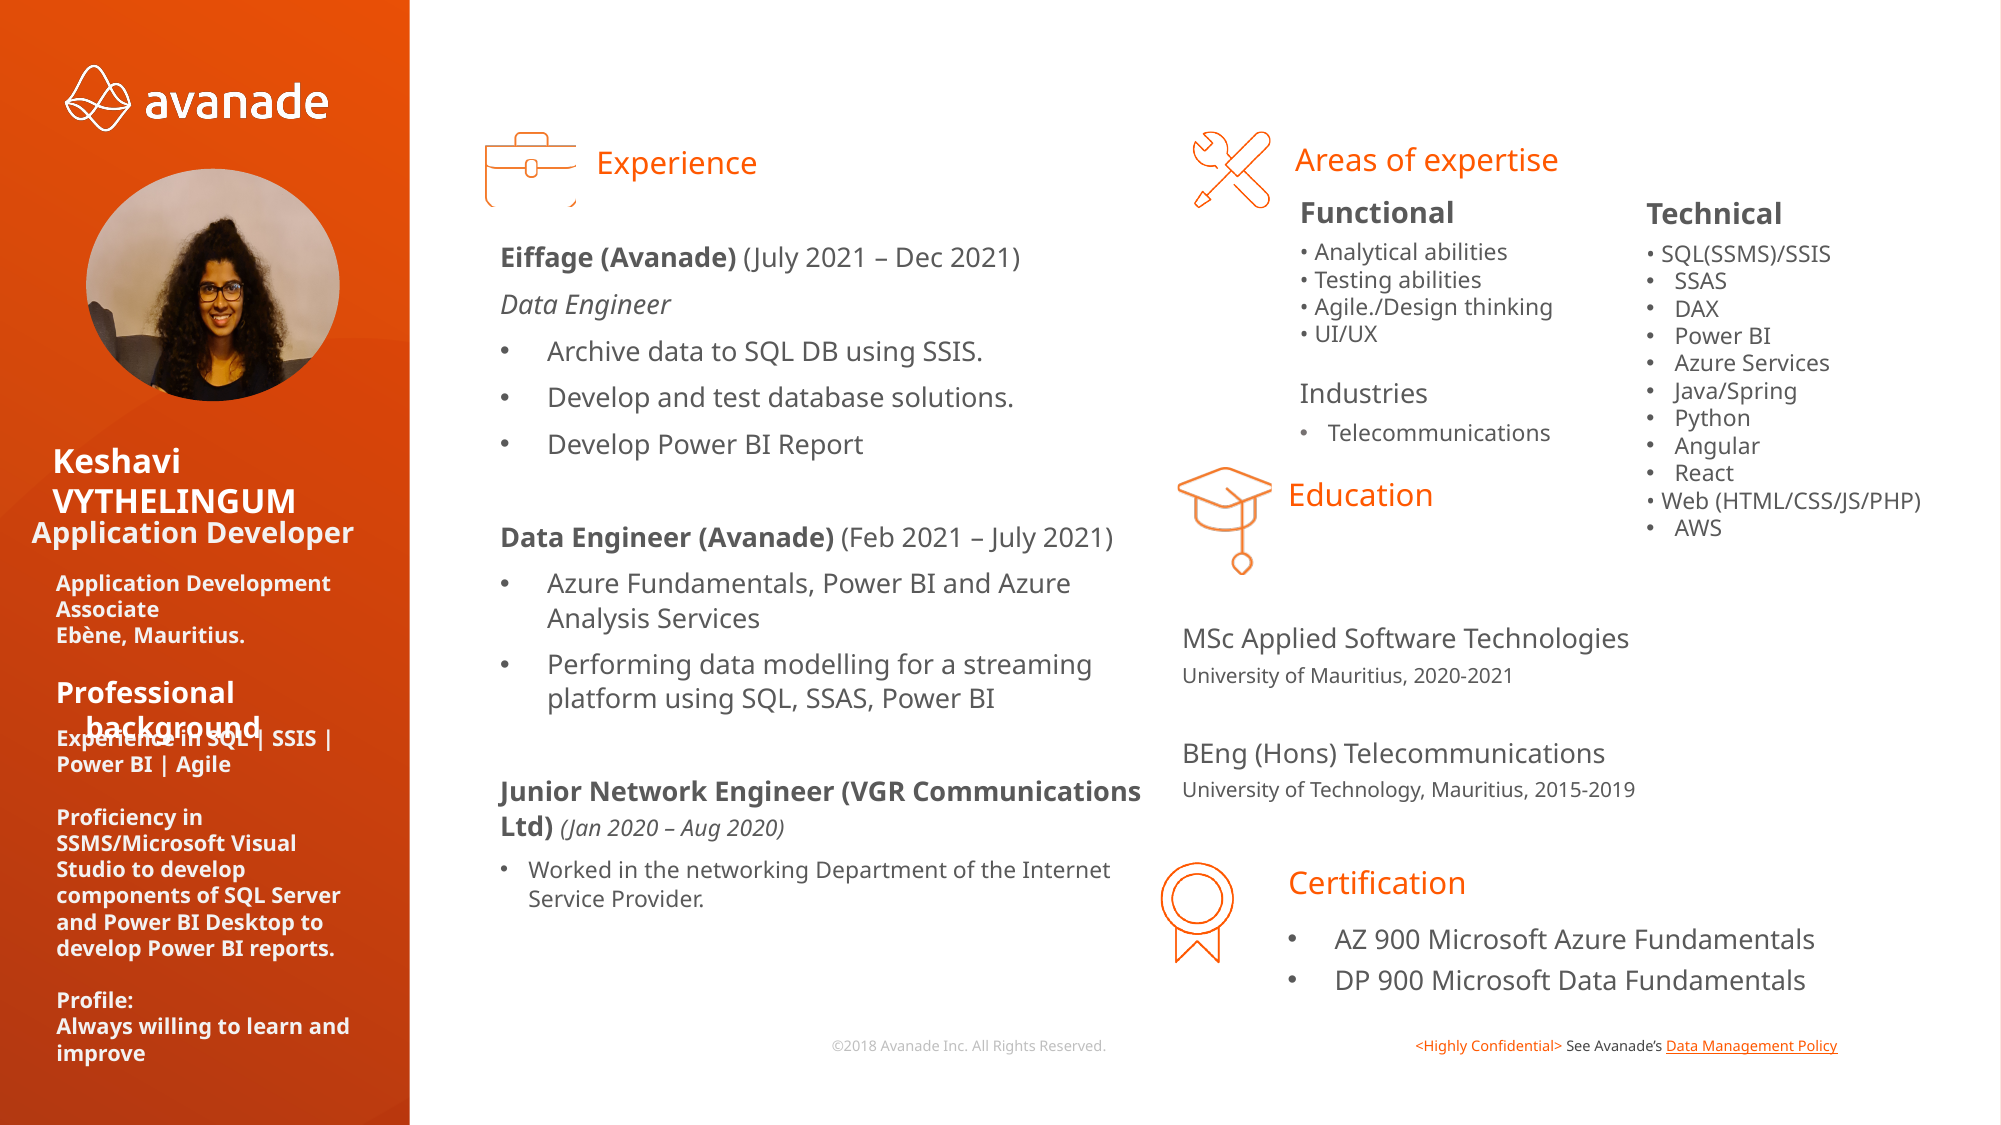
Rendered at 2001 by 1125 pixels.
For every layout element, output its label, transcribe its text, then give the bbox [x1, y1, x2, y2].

text_box Functional • Analytical abilities • Testing abilities • Agile./Design thinking • UI/UX Industries Telecommunications [1293, 188, 1641, 615]
text_box Application Development Associate Ebène, Mauritius. [41, 562, 409, 656]
text_box Keshavi VYTHELINGUM [41, 435, 405, 526]
picture [0, 0, 409, 1125]
text_box Certification [1273, 856, 1614, 909]
text_box Professional background [41, 667, 400, 752]
text_box Experience in SQL | SSIS | Power BI | Agile Proficiency in SSMS/Microsoft Visual Studio to develop components of SQL Server and Power BI Desktop to develop Power BI reports. Profile: Always willing to learn and improve [50, 752, 375, 1097]
text_box Application Developer [16, 506, 370, 557]
text_box MSc Applied Software Technologies University of Mauritius, 2020-2021 BEng (Hons) Telecommunications University of Technology, Mauritius, 2015-2019 [1176, 615, 1762, 849]
picture [485, 132, 576, 207]
text_box AZ 900 Microsoft Azure Fundamentals DP 900 Microsoft Data Fundamentals [1281, 916, 1870, 1050]
text_box Experience [581, 136, 1111, 189]
text_box Education [1273, 467, 1614, 521]
picture [1140, 856, 1254, 970]
text_box Areas of expertise [1283, 132, 1822, 185]
picture [1182, 119, 1283, 220]
picture [1177, 467, 1272, 575]
text_box Eiffage (Avanade) (July 2021 – Dec 2021) Data Engineer Archive data to SQL DB using SSIS. Develop and test database solutions. Develop Power BI Report Data Engineer (Avanade) (Feb 2021 – July 2021) Azure Fundamentals, Power BI and Azure Analysis Services Performing data modelling for a streaming platform using SQL, SSAS, Power BI Junior Network Engineer (VGR Communications Ltd) (Jan 2020 – Aug 2020) Worked in the networking Department of the Internet Service Provider. [485, 231, 1178, 959]
text_box Technical • SQL(SSMS)/SSIS SSAS DAX Power BI Azure Services Java/Spring Python Angular React • Web (HTML/CSS/JS/PHP) AWS [1640, 189, 1938, 575]
